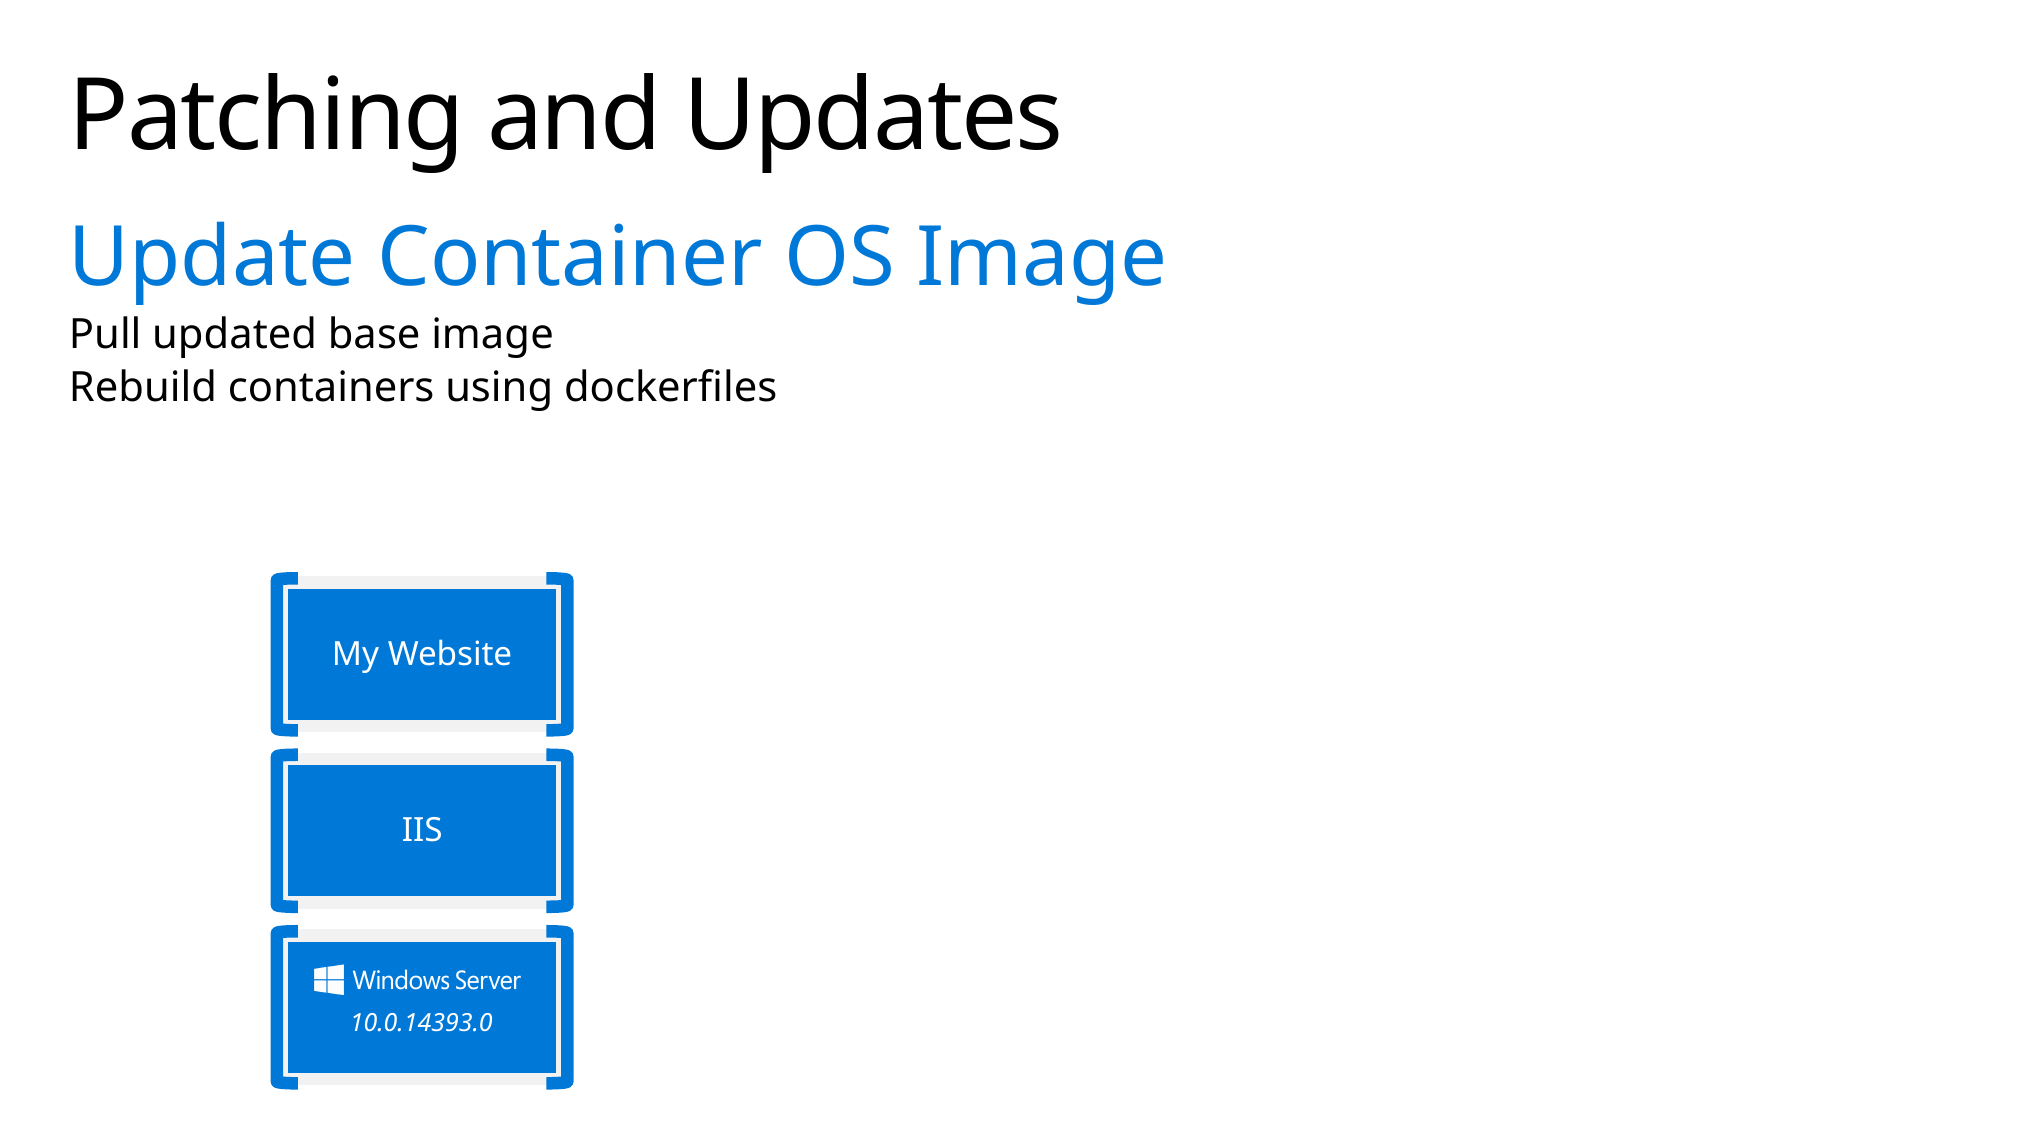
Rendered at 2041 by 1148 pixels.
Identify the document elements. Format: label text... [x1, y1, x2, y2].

title Patching and Updates [45, 48, 1996, 198]
list Update Container OS Image Pull updated base image Rebuild containers using dockerfiles [45, 198, 1996, 432]
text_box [276, 578, 568, 1084]
